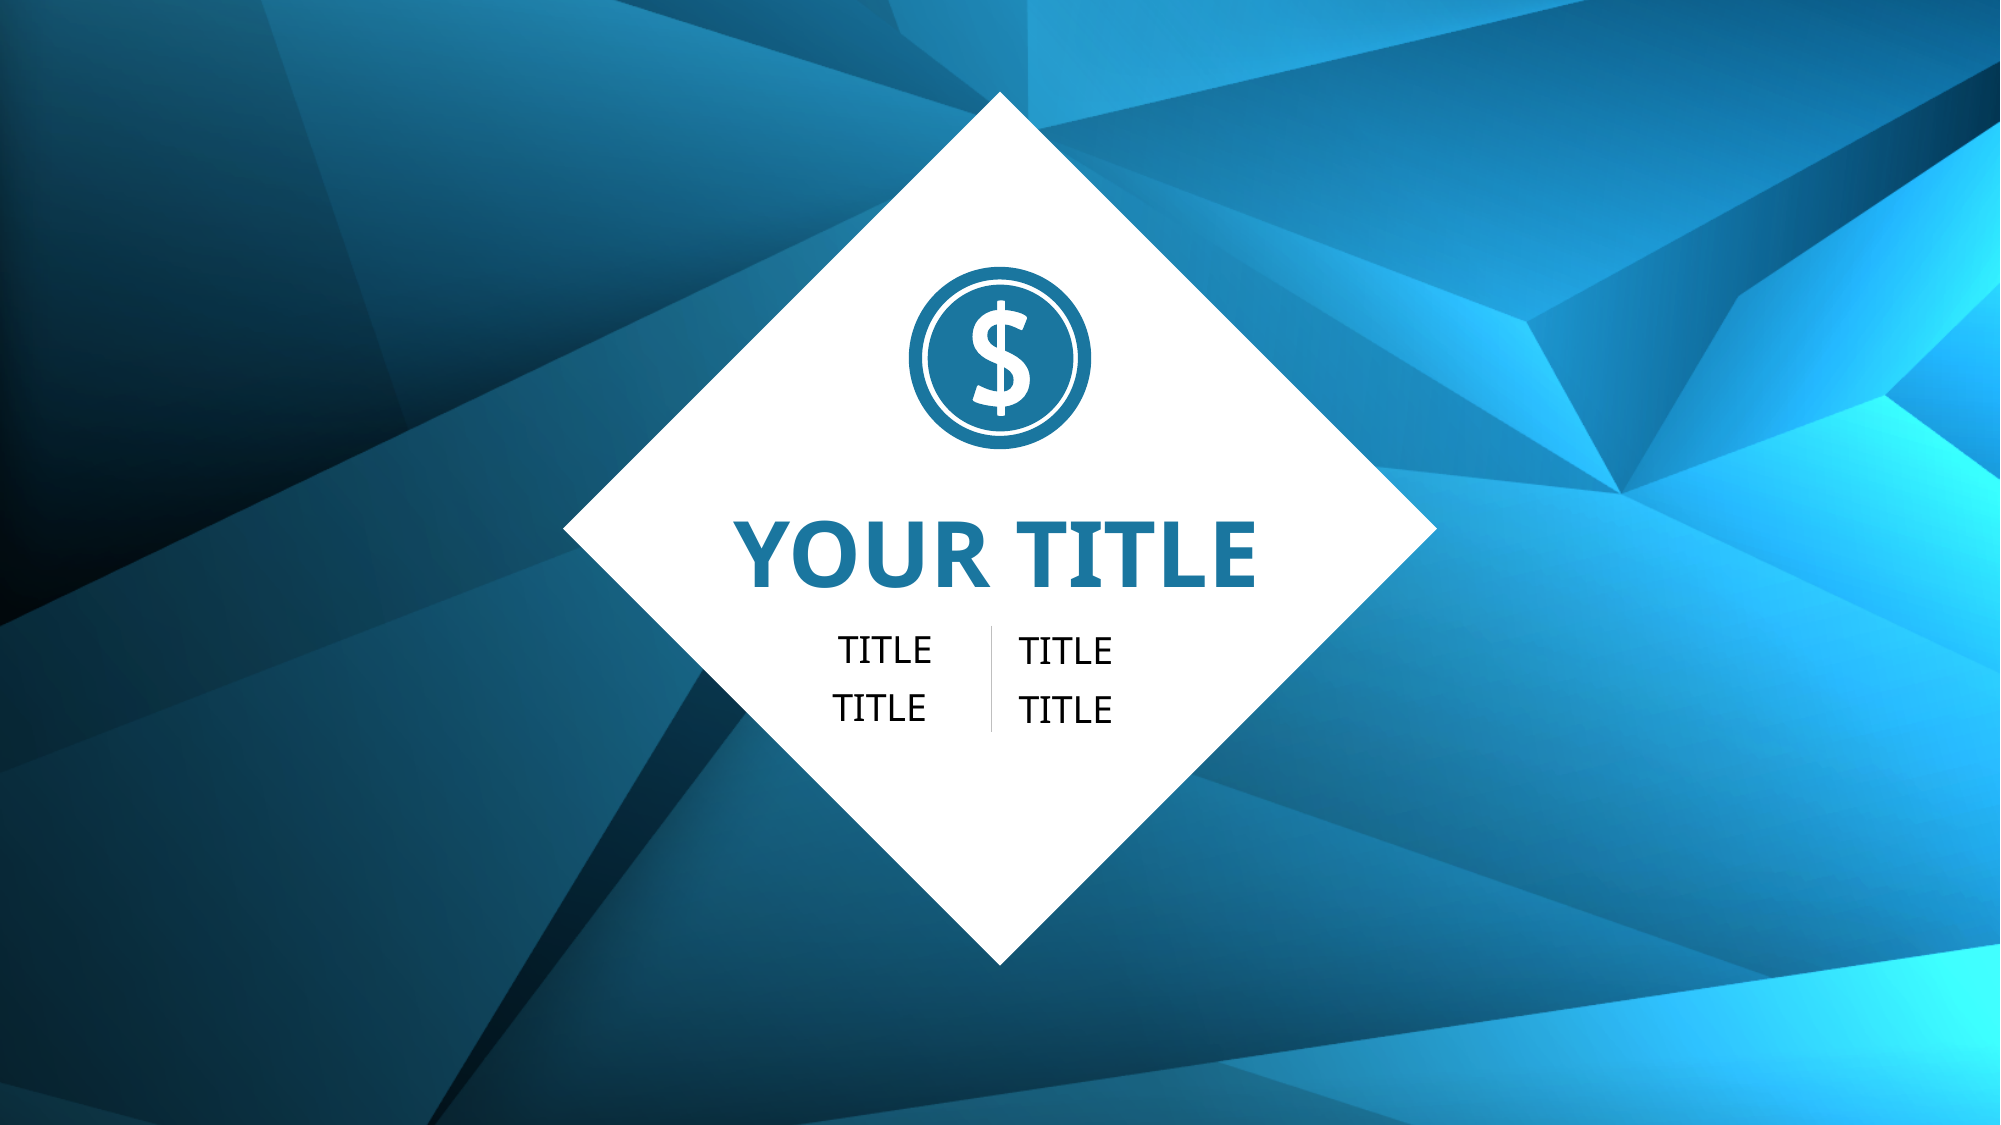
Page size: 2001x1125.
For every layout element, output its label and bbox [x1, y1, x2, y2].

picture [0, 0, 2000, 1125]
text_box [908, 266, 1092, 450]
